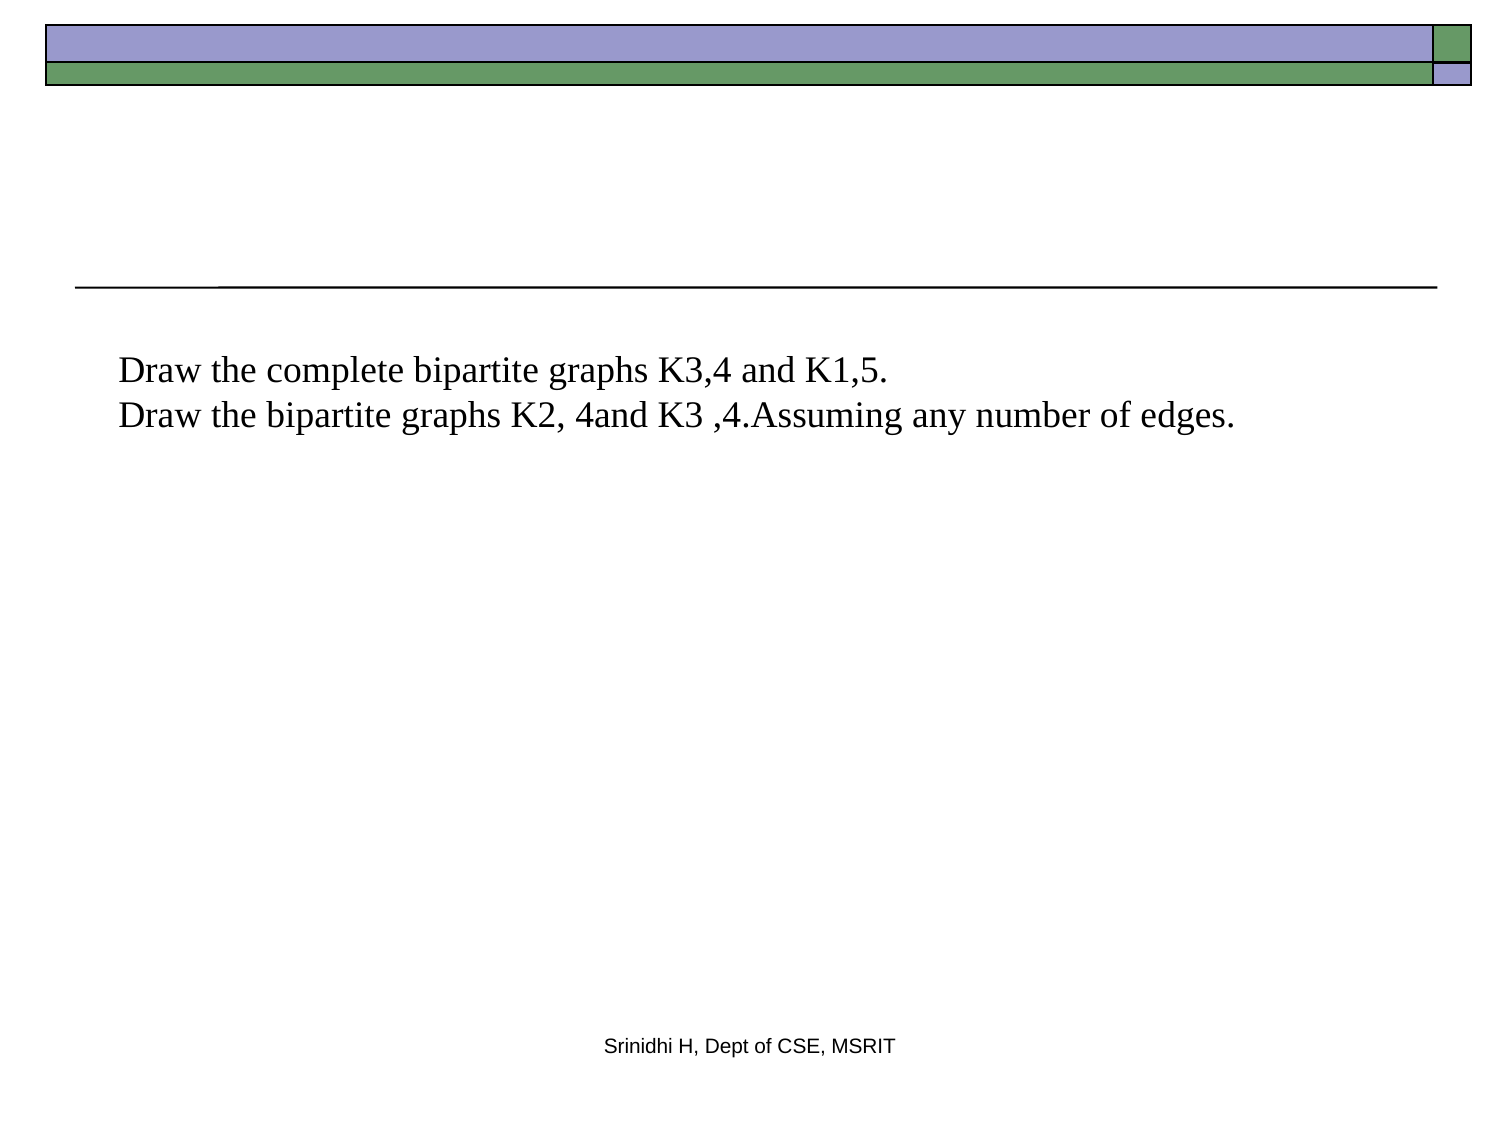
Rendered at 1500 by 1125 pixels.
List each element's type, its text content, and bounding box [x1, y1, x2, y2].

text_box Draw the complete bipartite graphs K3,4 and K1,5. Draw the bipartite graphs K2, 4and K3 ,4.Assuming any number of edges. [103, 337, 1441, 443]
footer Srinidhi H, Dept of CSE, MSRIT [512, 1024, 988, 1101]
